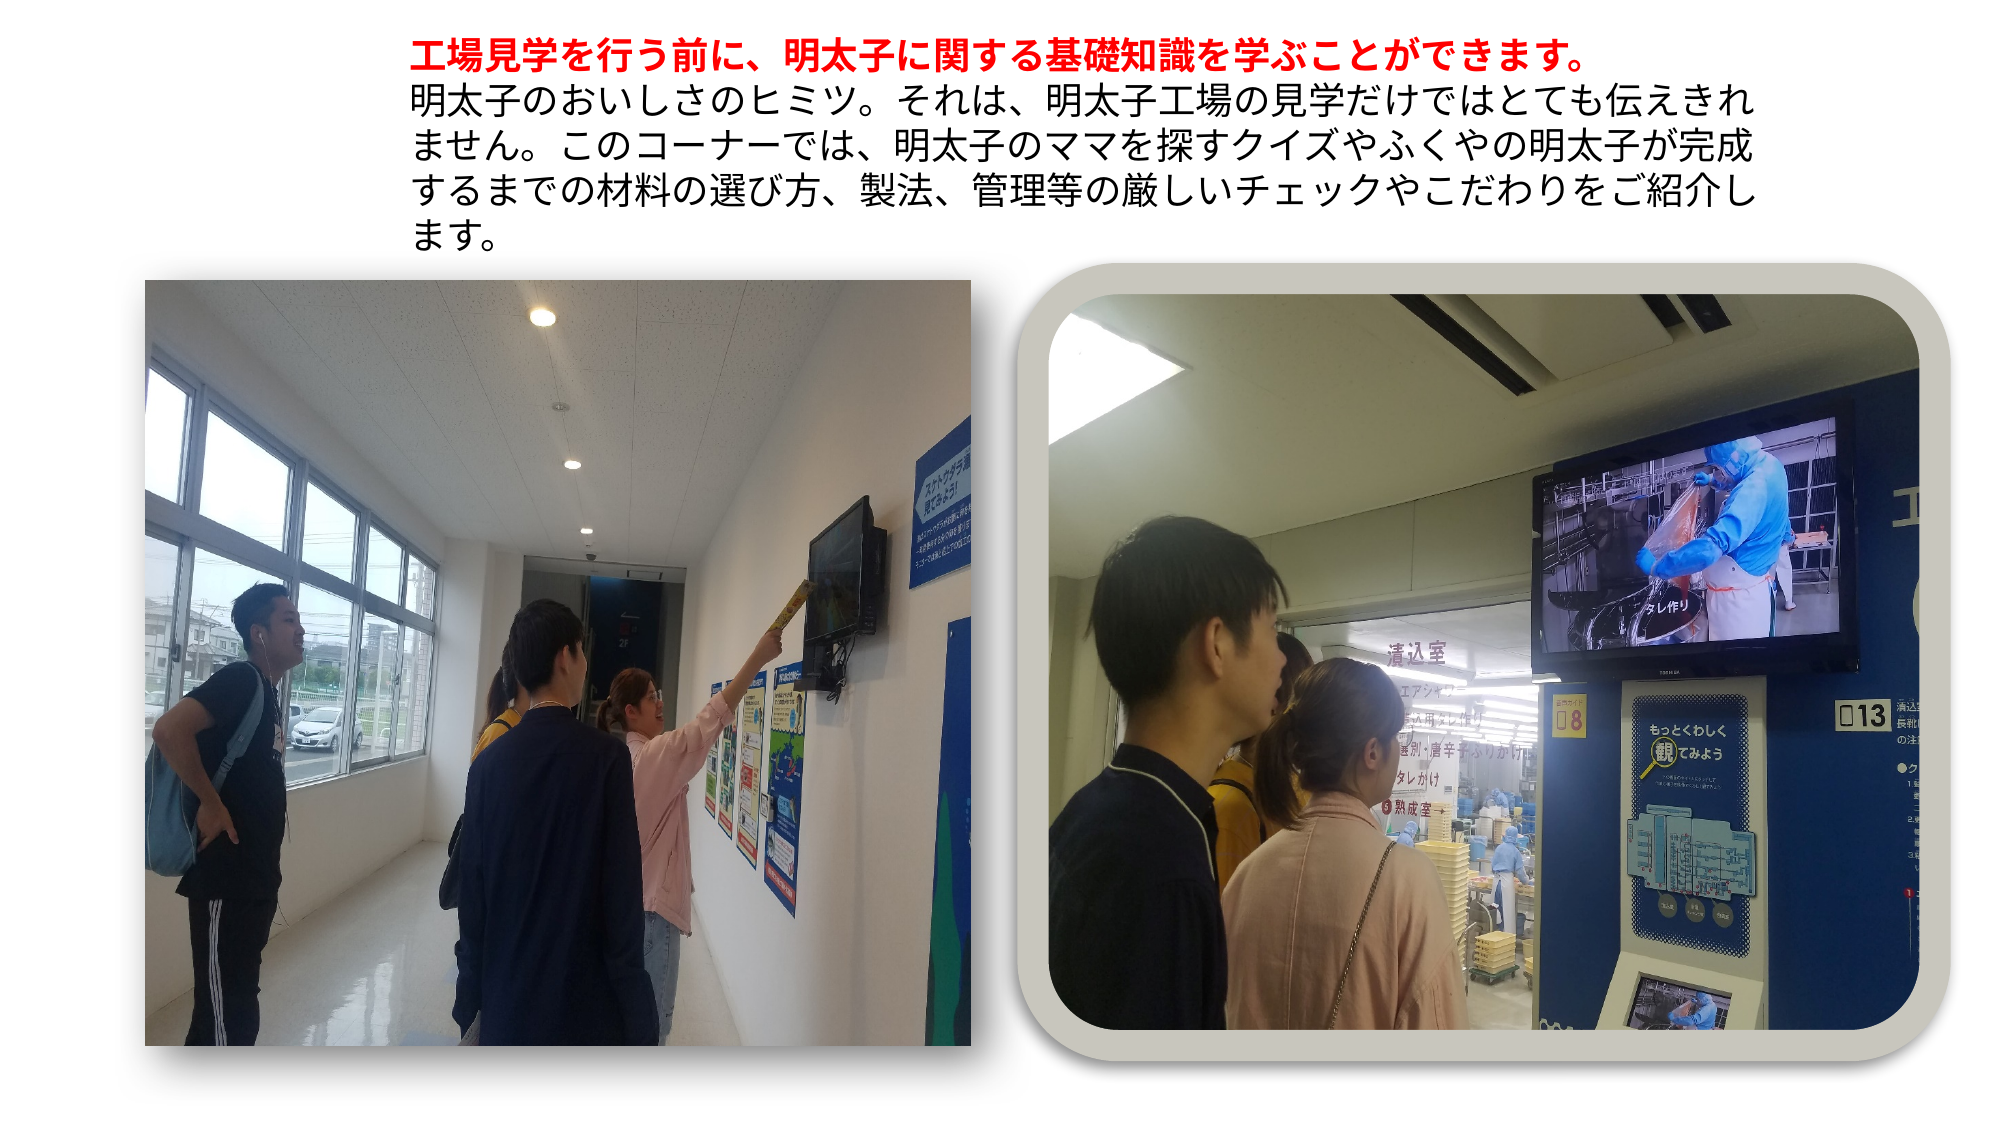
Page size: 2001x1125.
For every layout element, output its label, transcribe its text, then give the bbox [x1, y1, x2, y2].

picture [145, 280, 971, 1046]
text_box 工場見学を行う前に、明太子に関する基礎知識を学ぶことができます。 明太子のおいしさのヒミツ。それは、明太子工場の見学だけではとても伝えきれません。このコーナーでは、明太子のママを探すクイズやふくやの明太子が完成するまでの材料の選び方、製法、管理等の厳しいチェックやこだわりをご紹介します。 [394, 25, 1785, 265]
picture [1032, 278, 1936, 1046]
